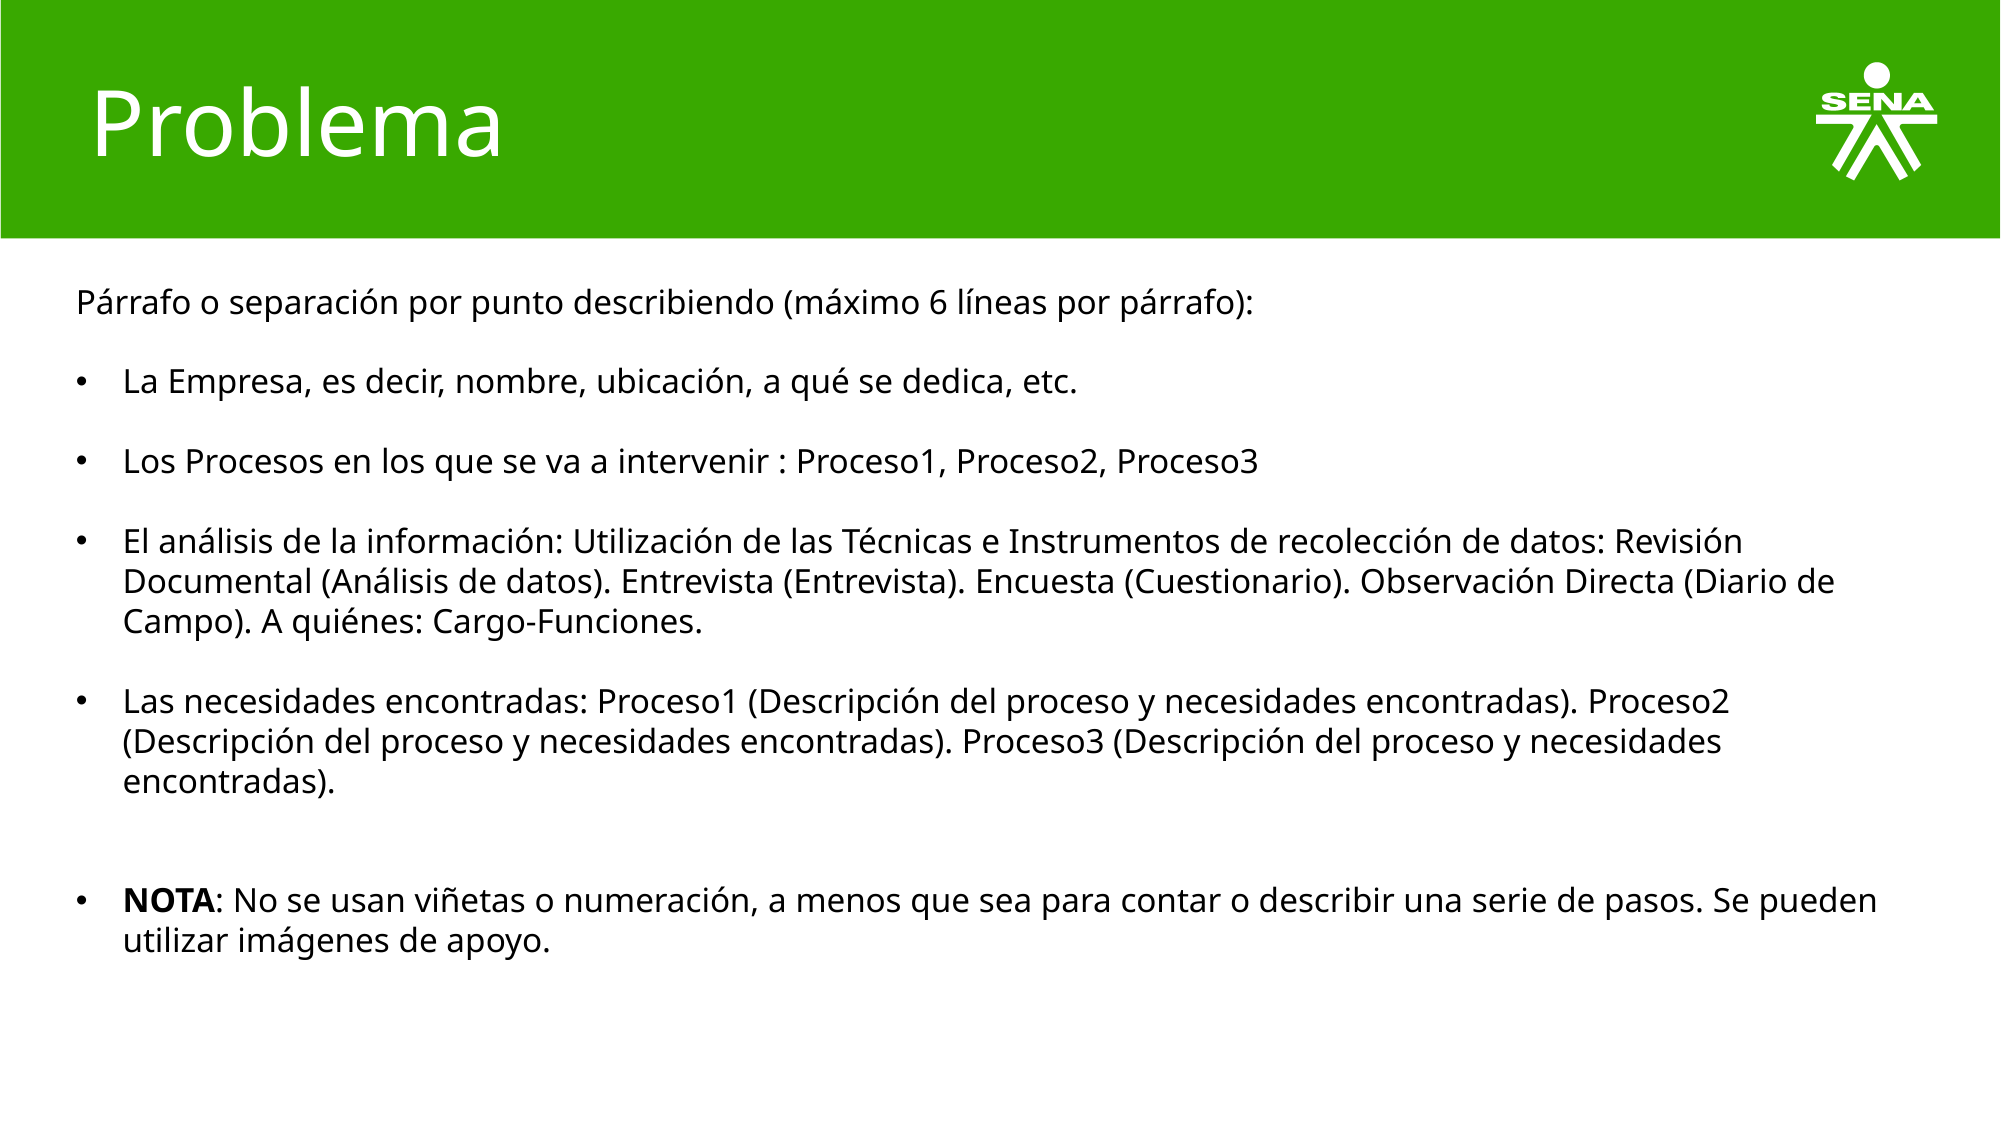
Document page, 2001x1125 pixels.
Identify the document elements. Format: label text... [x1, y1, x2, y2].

picture [0, 0, 2001, 1125]
text_box Párrafo o separación por punto describiendo (máximo 6 líneas por párrafo): La Empresa, es decir, nombre, ubicación, a qué se dedica, etc. Los Procesos en los que se va a intervenir : Proceso1, Proceso2, Proceso3 El análisis de la información: Utilización de las Técnicas e Instrumentos de recolección de datos: Revisión Documental (Análisis de datos). Entrevista (Entrevista). Encuesta (Cuestionario). Observación Directa (Diario de Campo). A quiénes: Cargo-Funciones. Las necesidades encontradas: Proceso1 (Descripción del proceso y necesidades encontradas). Proceso2 (Descripción del proceso y necesidades encontradas). Proceso3 (Descripción del proceso y necesidades encontradas). NOTA: No se usan viñetas o numeración, a menos que sea para contar o describir una serie de pasos. Se pueden utilizar imágenes de apoyo. [61, 273, 1939, 967]
title Problema [74, 18, 1800, 236]
